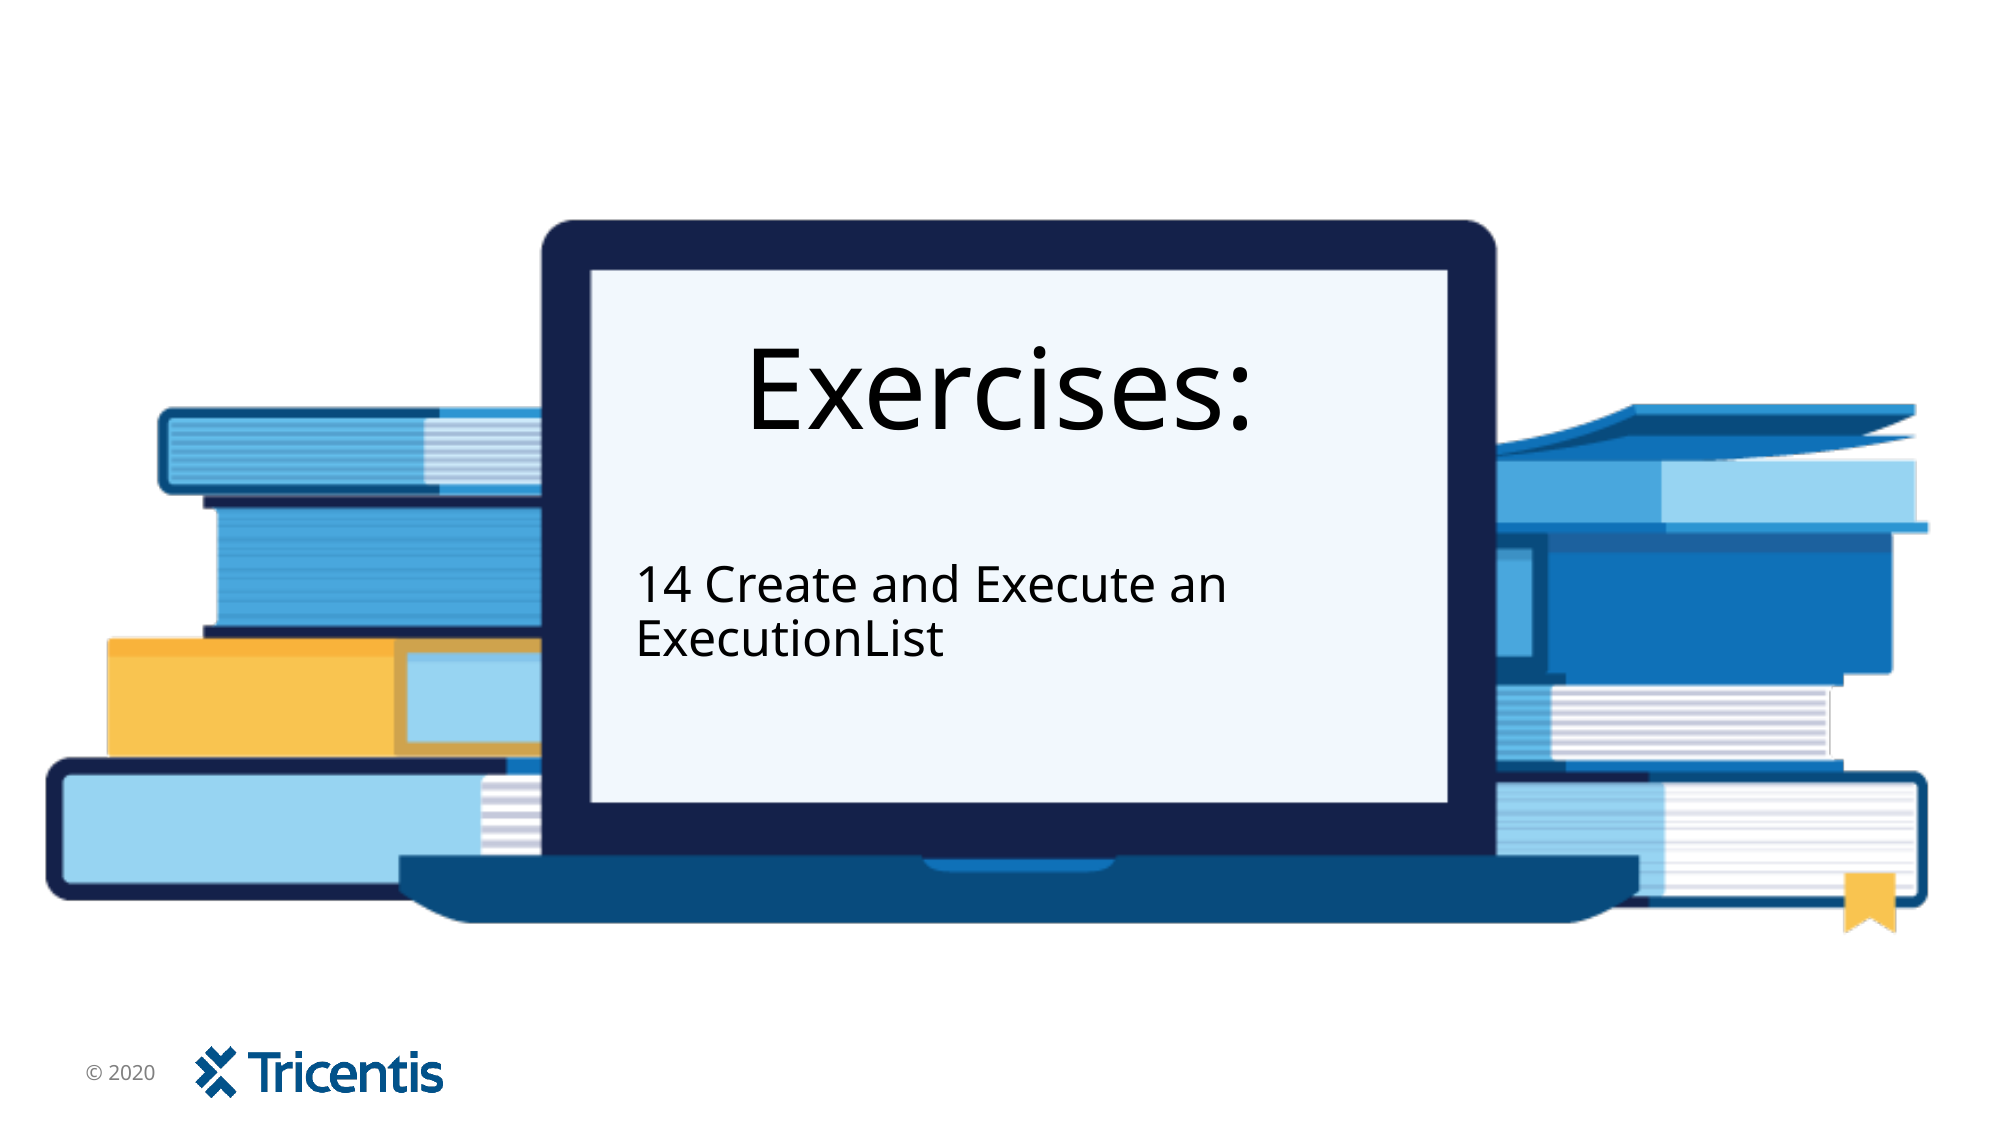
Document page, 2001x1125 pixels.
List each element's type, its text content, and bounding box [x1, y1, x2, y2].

picture [26, 0, 1942, 1125]
title 14 Create and Execute an ExecutionList [619, 439, 1407, 788]
